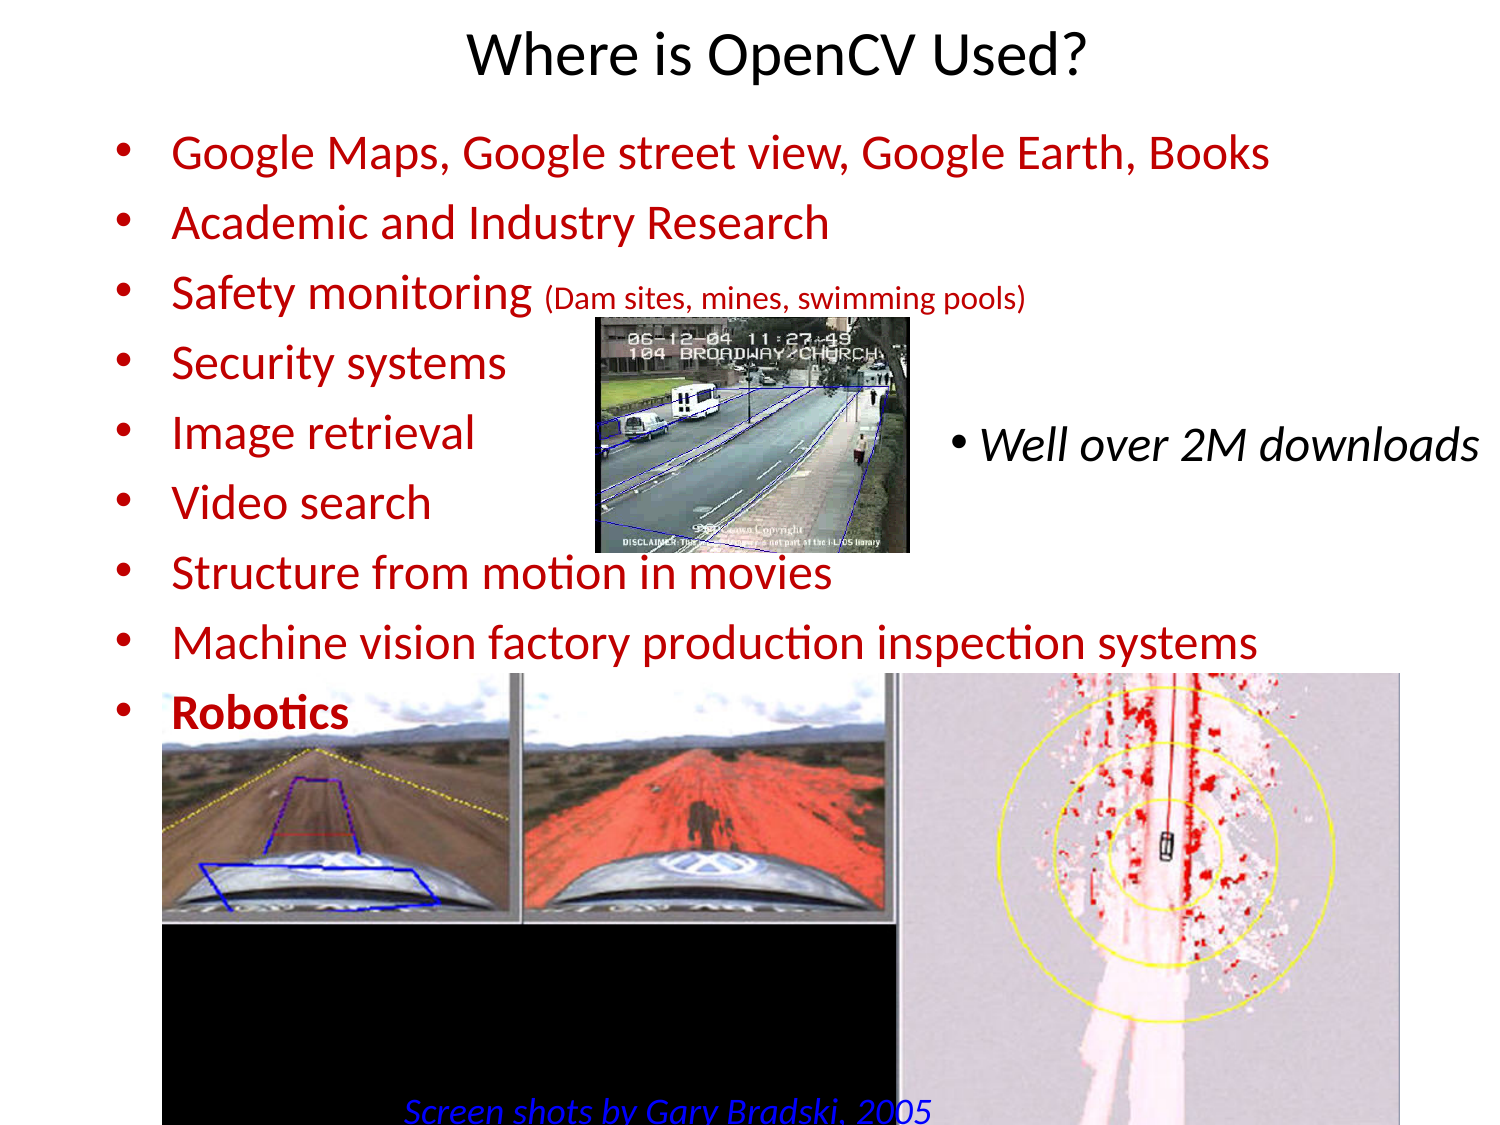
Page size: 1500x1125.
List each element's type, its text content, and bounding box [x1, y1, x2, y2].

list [594, 316, 911, 554]
title Where is OpenCV Used? [235, 4, 1323, 97]
list Google Maps, Google street view, Google Earth, Books Academic and Industry Research Safety monitoring (Dam sites, mines, swimming pools) Security systems Image retrieval Video search Structure from motion in movies Machine vision factory production inspection systems Robotics [99, 111, 1426, 924]
picture [161, 673, 1400, 1125]
text_box Well over 2M downloads [1426, 404, 1496, 479]
